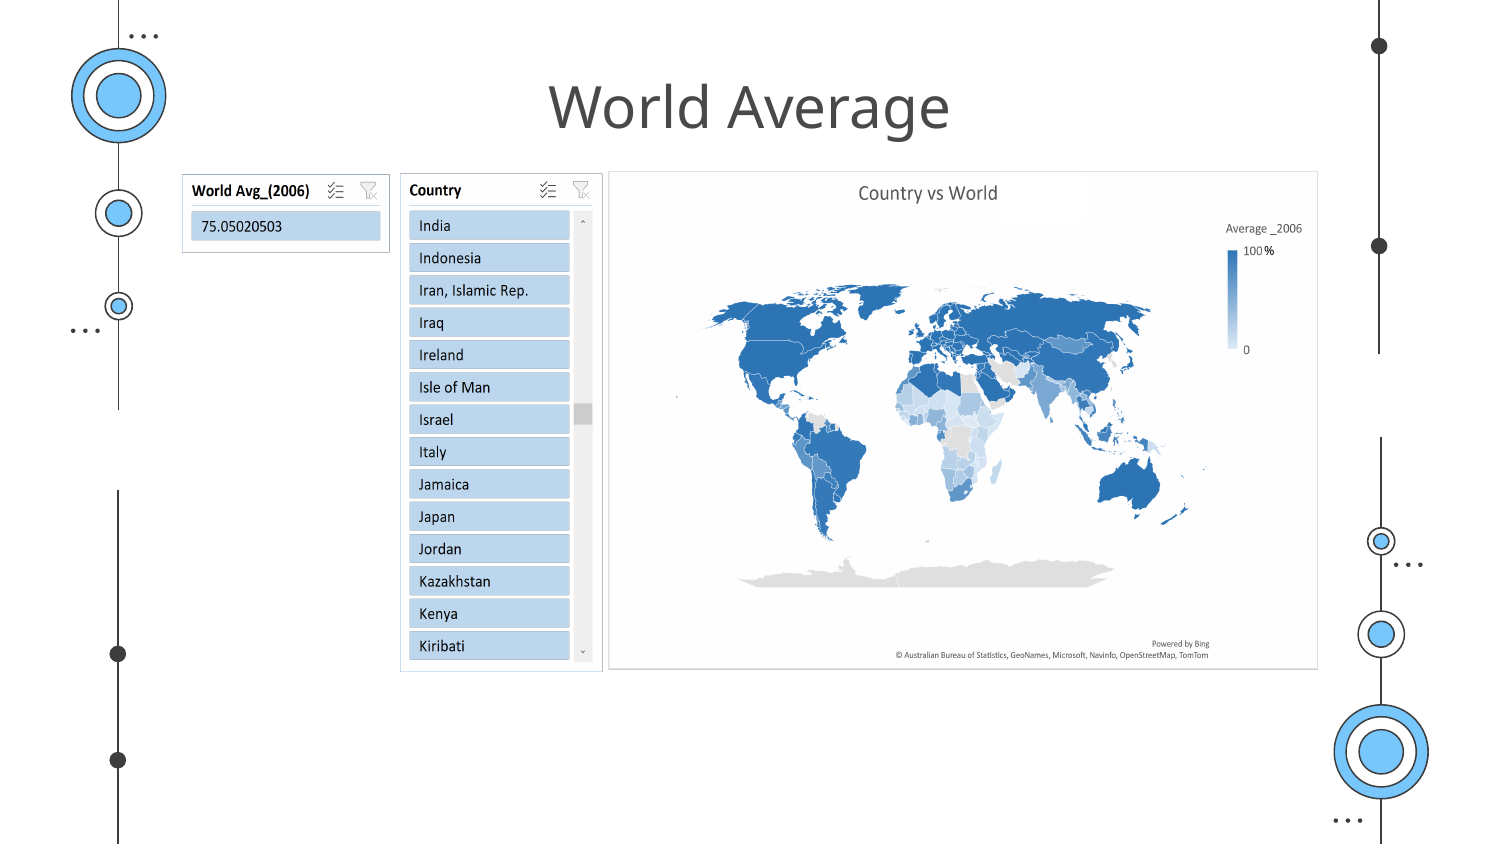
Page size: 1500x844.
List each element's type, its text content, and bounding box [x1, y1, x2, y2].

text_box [182, 171, 1318, 672]
title World Average [299, 55, 1201, 150]
